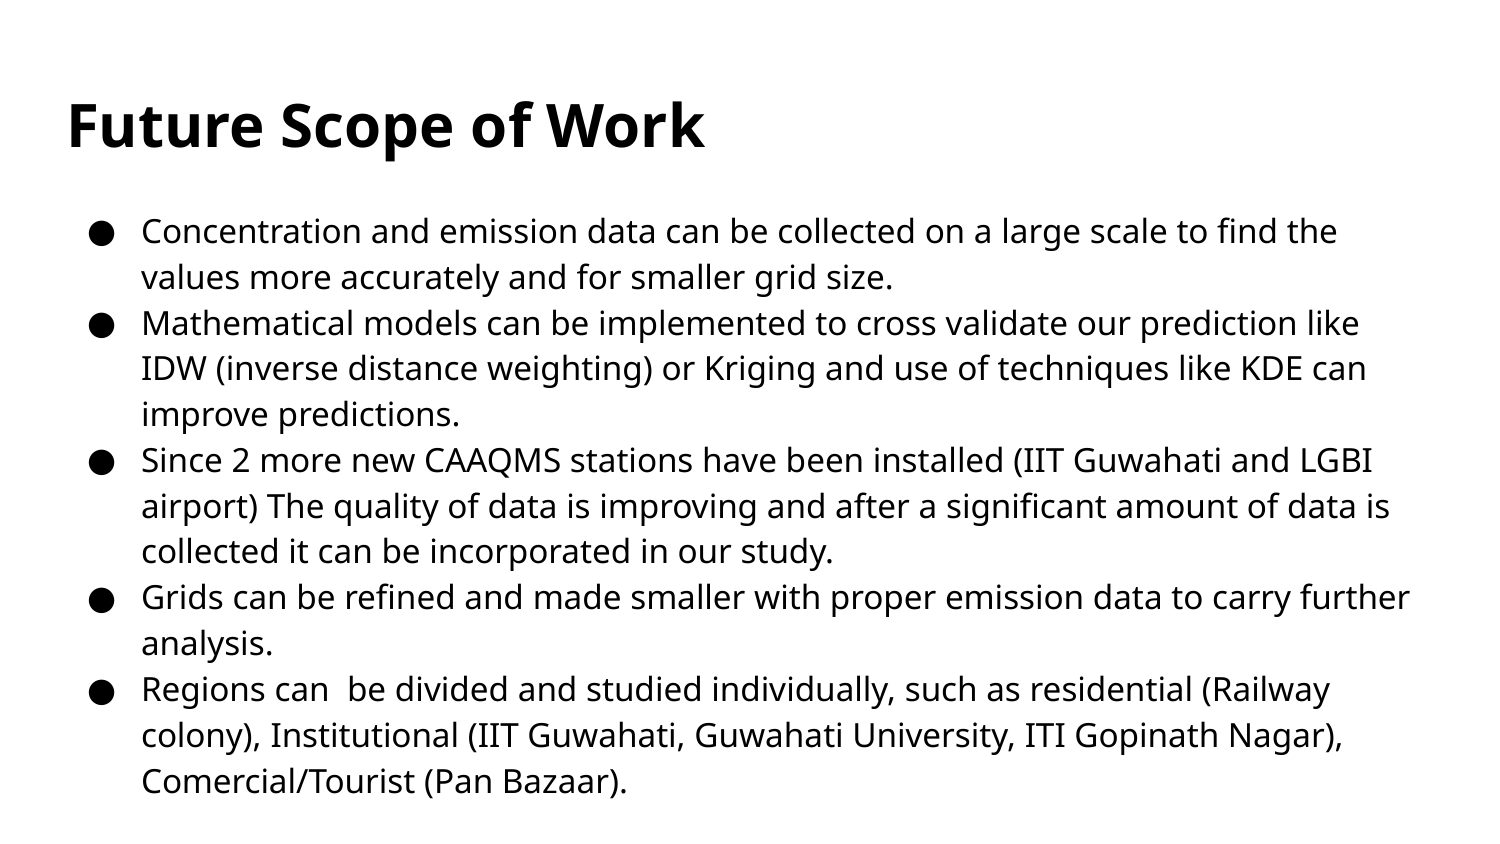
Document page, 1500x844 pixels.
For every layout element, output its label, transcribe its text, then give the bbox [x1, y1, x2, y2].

list Concentration and emission data can be collected on a large scale to find the values more accurately and for smaller grid size. Mathematical models can be implemented to cross validate our prediction like IDW (inverse distance weighting) or Kriging and use of techniques like KDE can improve predictions. Since 2 more new CAAQMS stations have been installed (IIT Guwahati and LGBI airport) The quality of data is improving and after a significant amount of data is collected it can be incorporated in our study. Grids can be refined and made smaller with proper emission data to carry further analysis. Regions can be divided and studied individually, such as residential (Railway colony), Institutional (IIT Guwahati, Guwahati University, ITI Gopinath Nagar), Comercial/Tourist (Pan Bazaar). [51, 189, 1449, 817]
title Future Scope of Work [51, 72, 1449, 176]
